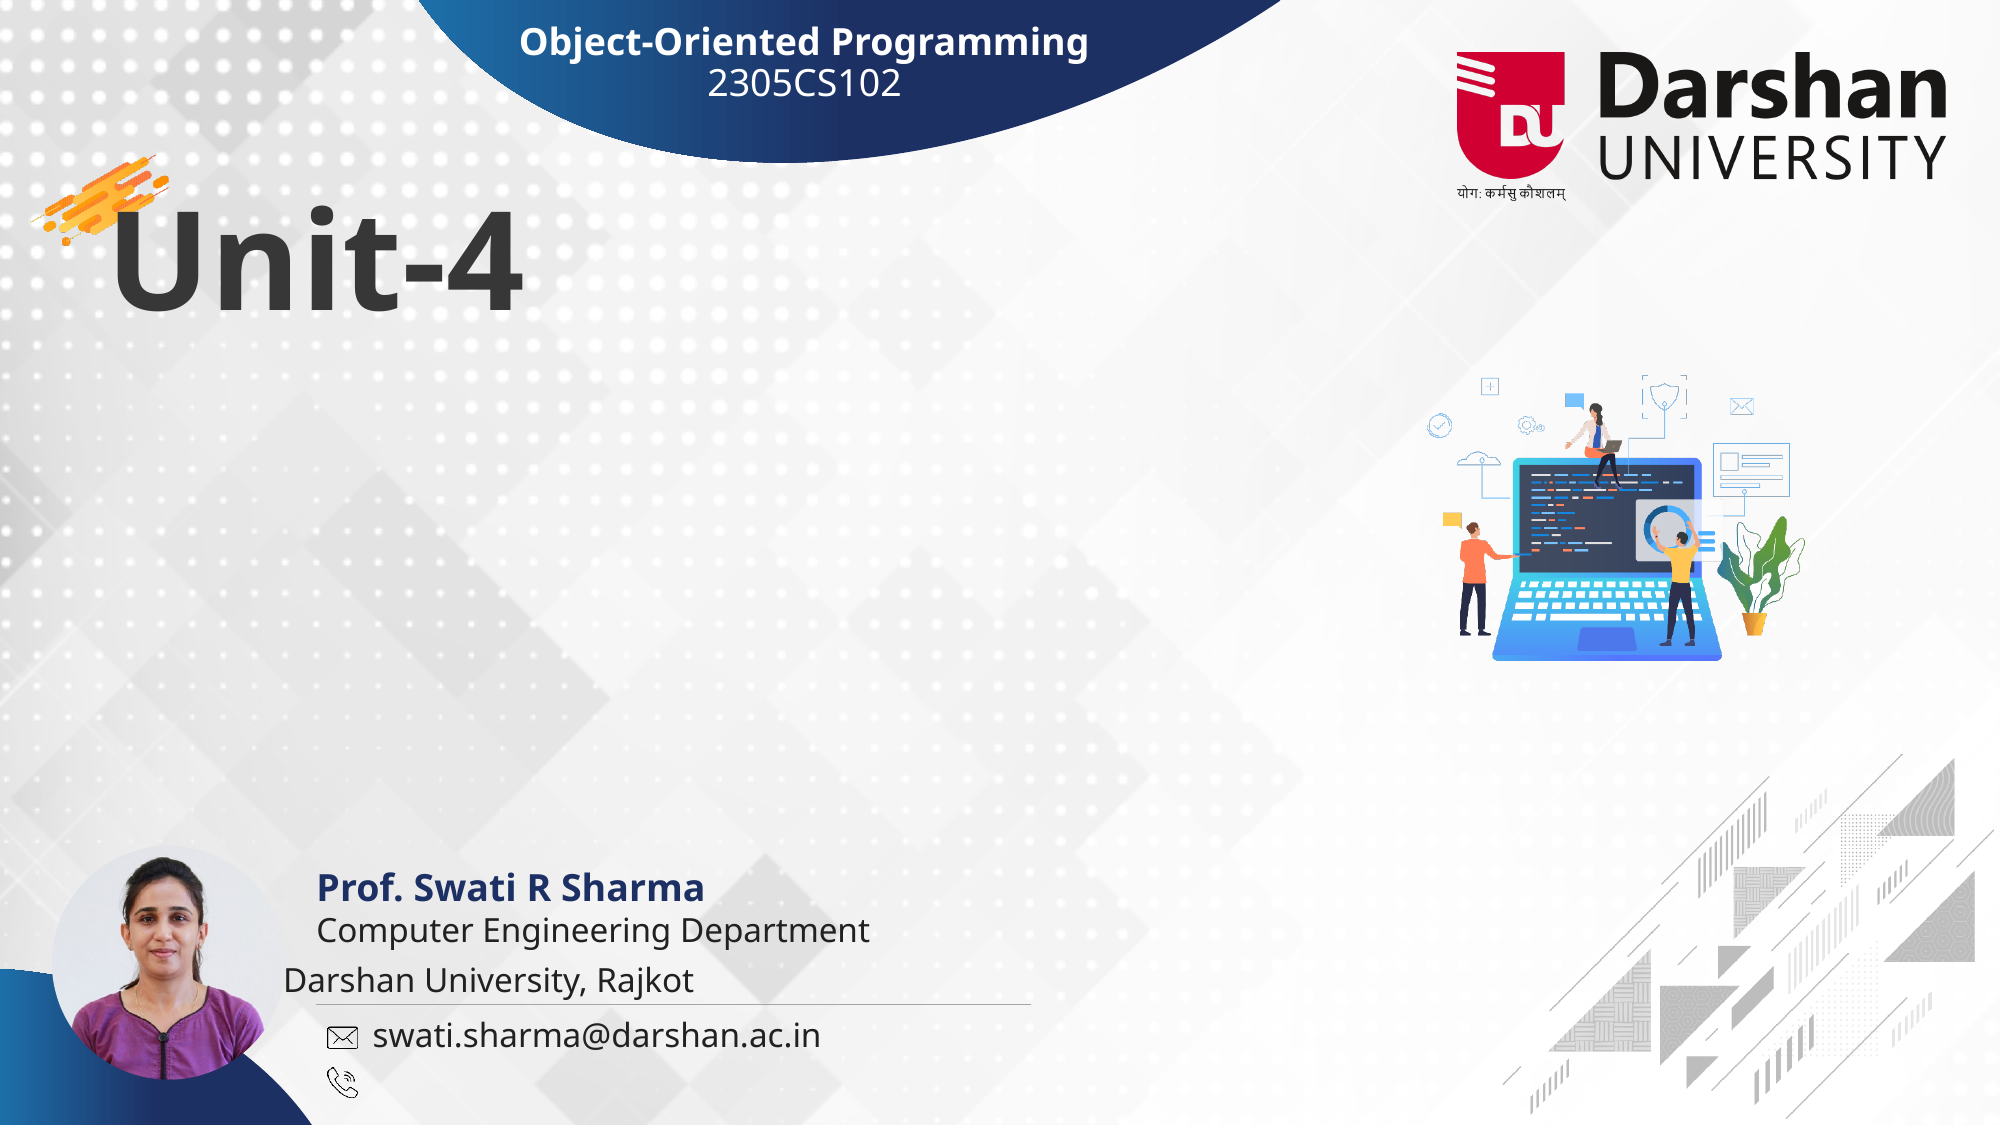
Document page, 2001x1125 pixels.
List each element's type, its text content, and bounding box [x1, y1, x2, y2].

picture [51, 845, 286, 1080]
picture [1384, 343, 1847, 692]
picture [327, 1067, 358, 1098]
title Unit-4 [91, 184, 1526, 608]
picture [327, 1022, 357, 1053]
list Object-Oriented Programming 2305CS102 [423, 3, 1186, 124]
list Prof. Swati R Sharma [301, 865, 1217, 913]
list swati.sharma@darshan.ac.in [357, 1013, 971, 1061]
picture [10, 137, 189, 265]
picture [1457, 52, 1946, 201]
list Computer Engineering Department [301, 913, 915, 956]
